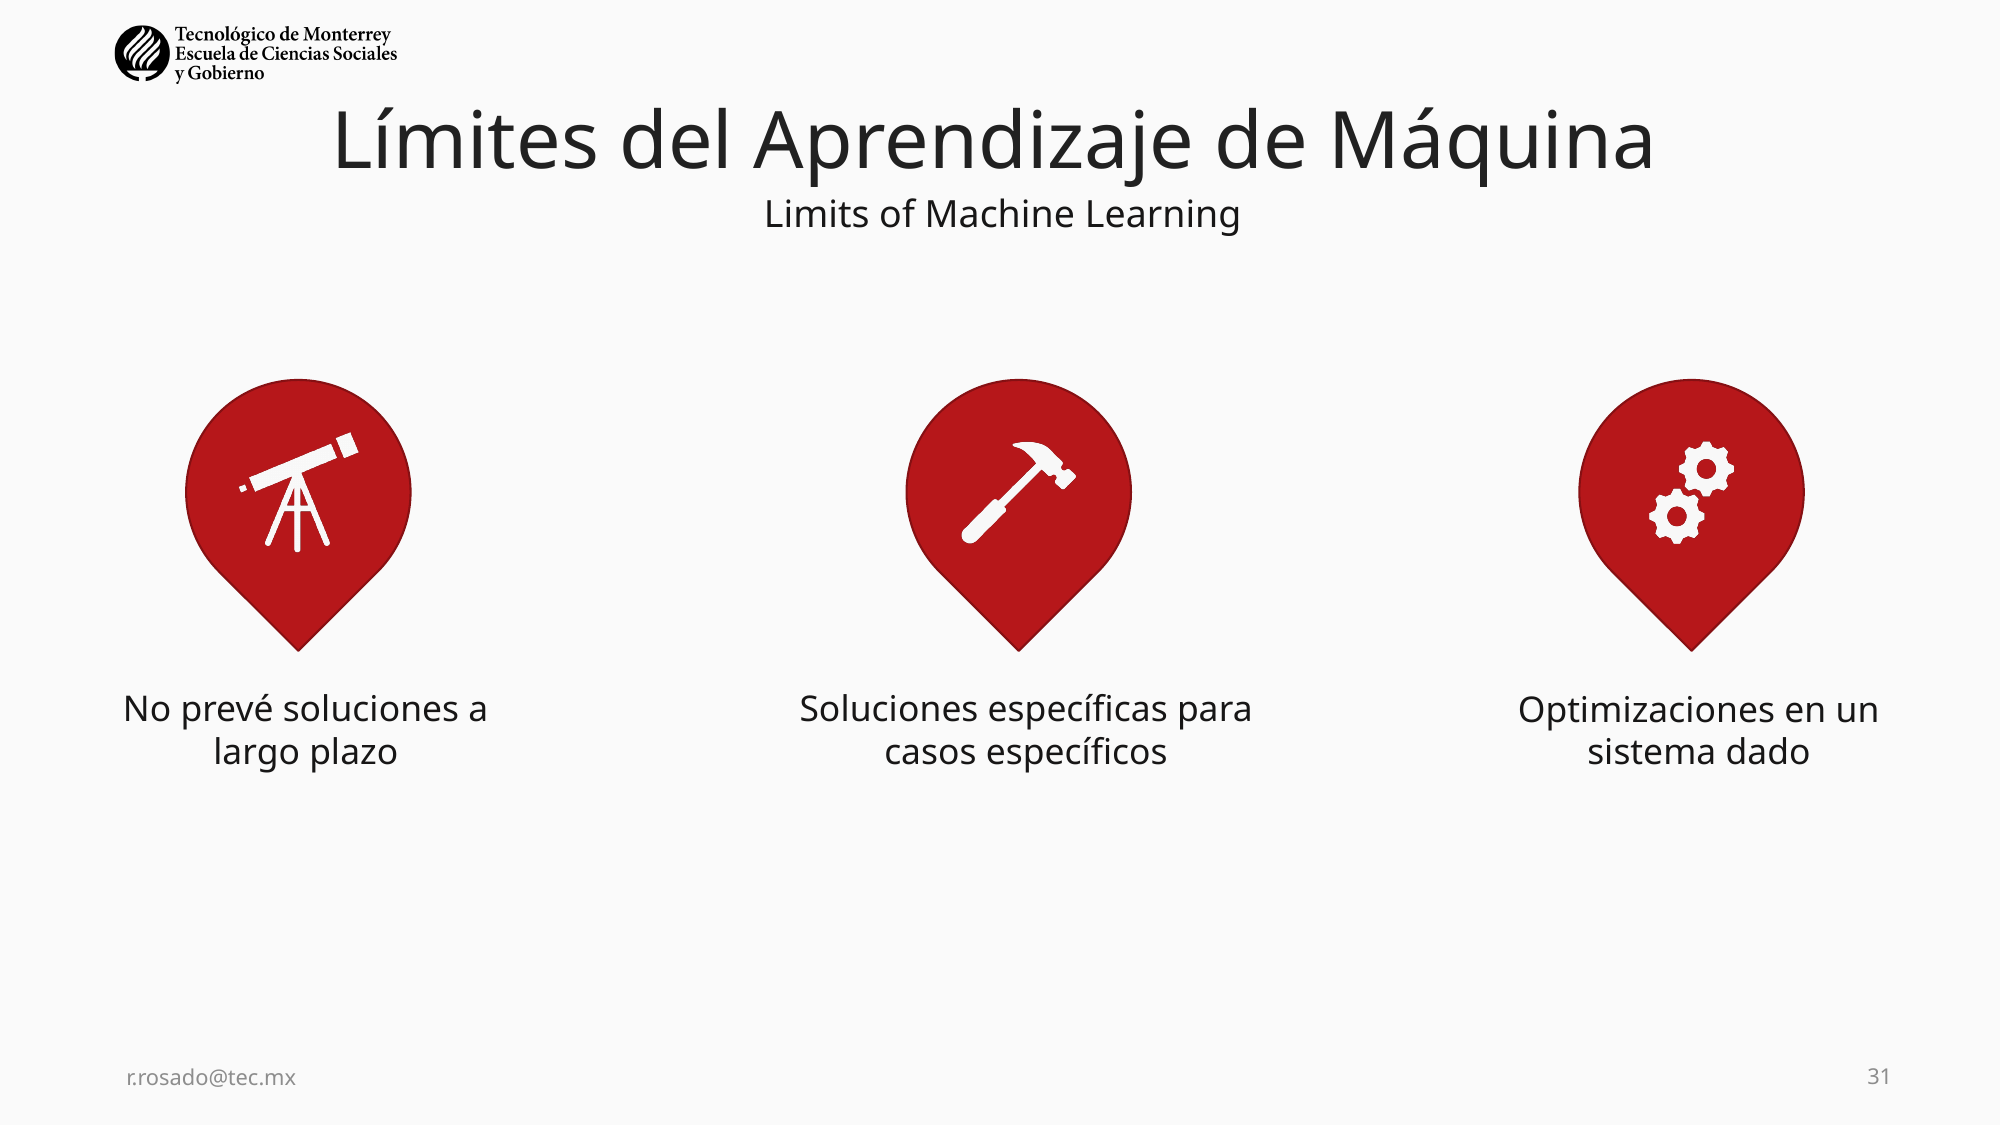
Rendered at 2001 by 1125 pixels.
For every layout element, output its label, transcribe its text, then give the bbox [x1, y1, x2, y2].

text_box Optimizaciones en un sistema dado [1467, 661, 1916, 797]
picture [111, 24, 399, 76]
text_box Soluciones específicas para casos específicos [774, 659, 1264, 799]
text_box No prevé soluciones a largo plazo [61, 659, 536, 799]
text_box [906, 379, 1132, 605]
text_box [185, 379, 411, 605]
slide_number 31 [1852, 1029, 1912, 1125]
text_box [1579, 379, 1804, 605]
text_box Limits of Machine Learning [114, 182, 1892, 243]
footer r.rosado@tec.mx [111, 1029, 1260, 1125]
title Límites del Aprendizaje de Máquina [96, 76, 1892, 210]
